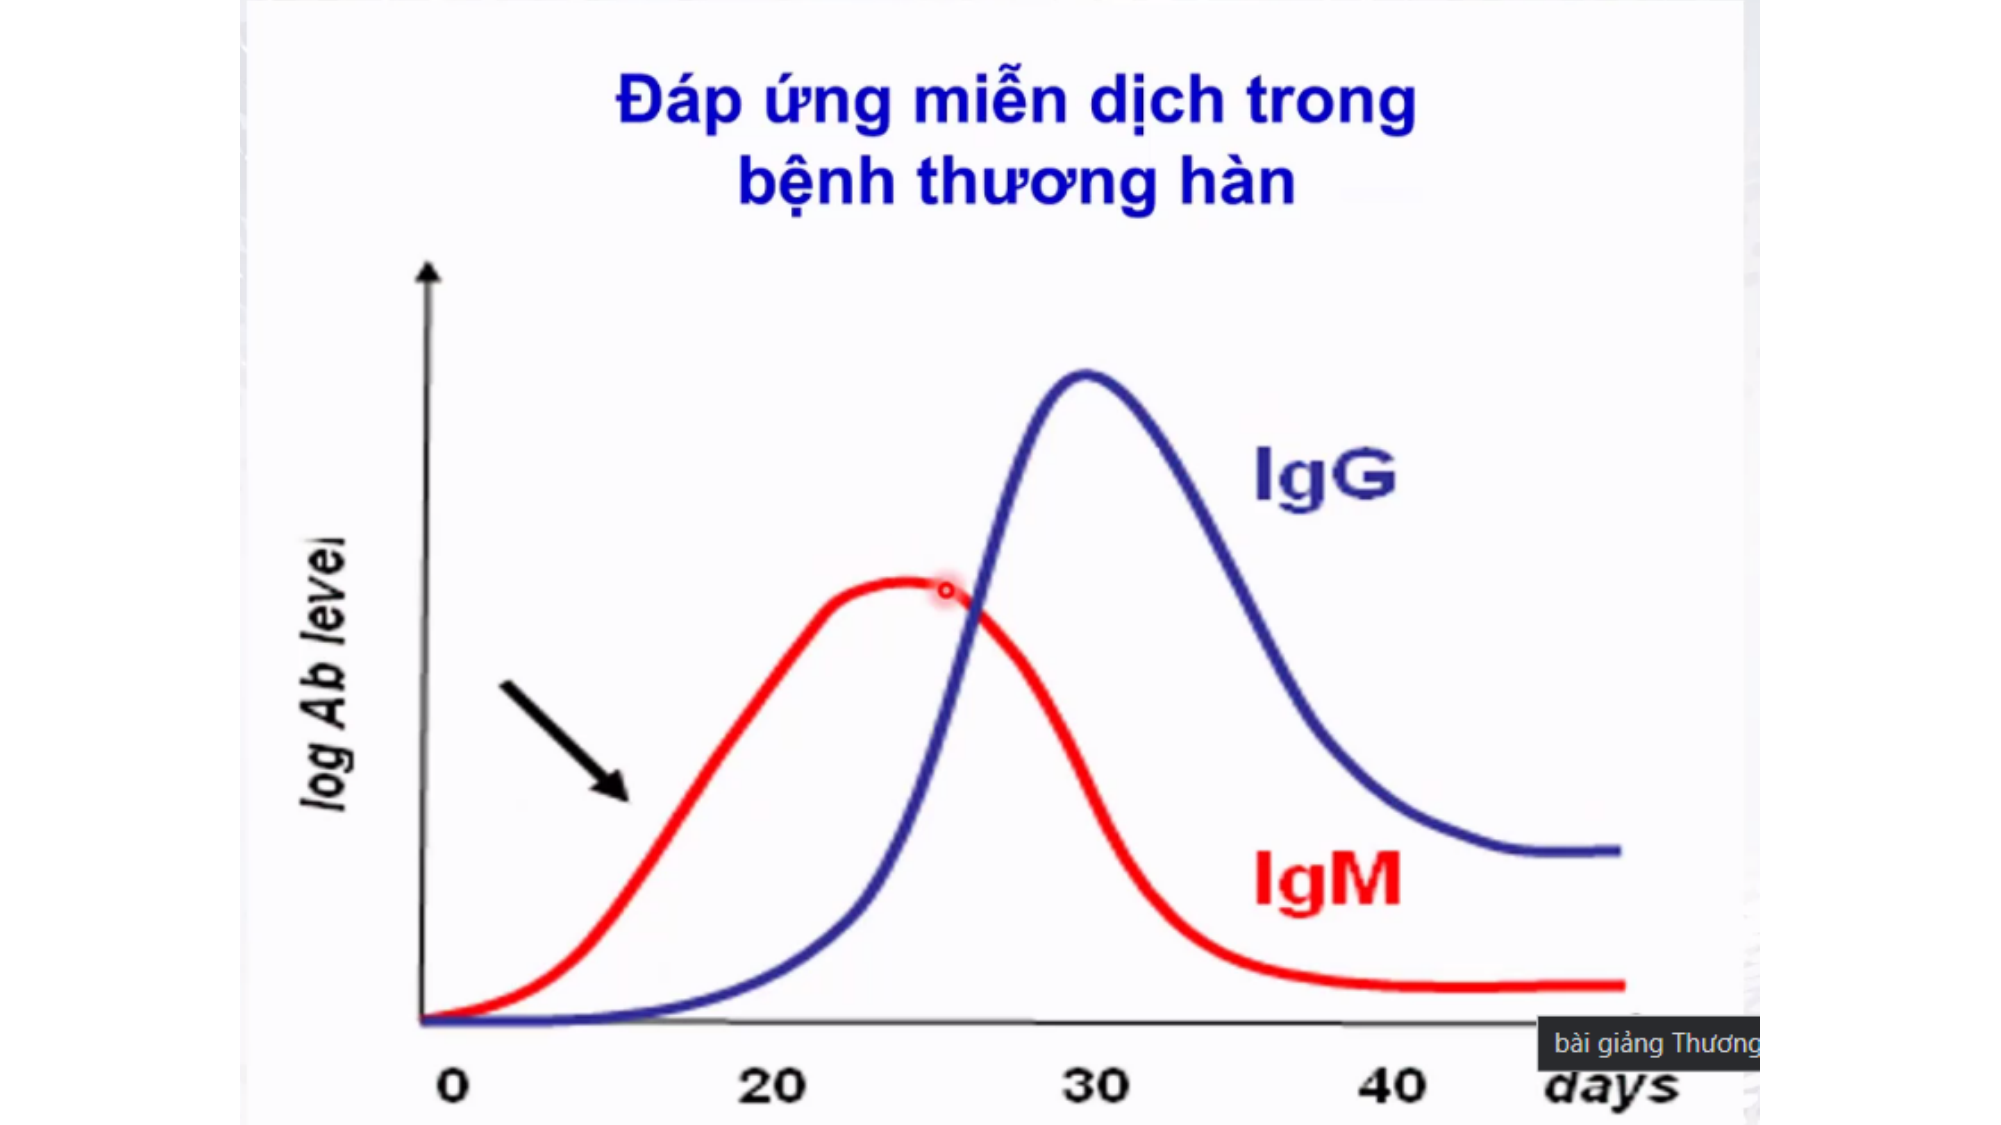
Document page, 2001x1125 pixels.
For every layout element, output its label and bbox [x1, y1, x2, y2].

picture [239, 0, 1760, 1125]
